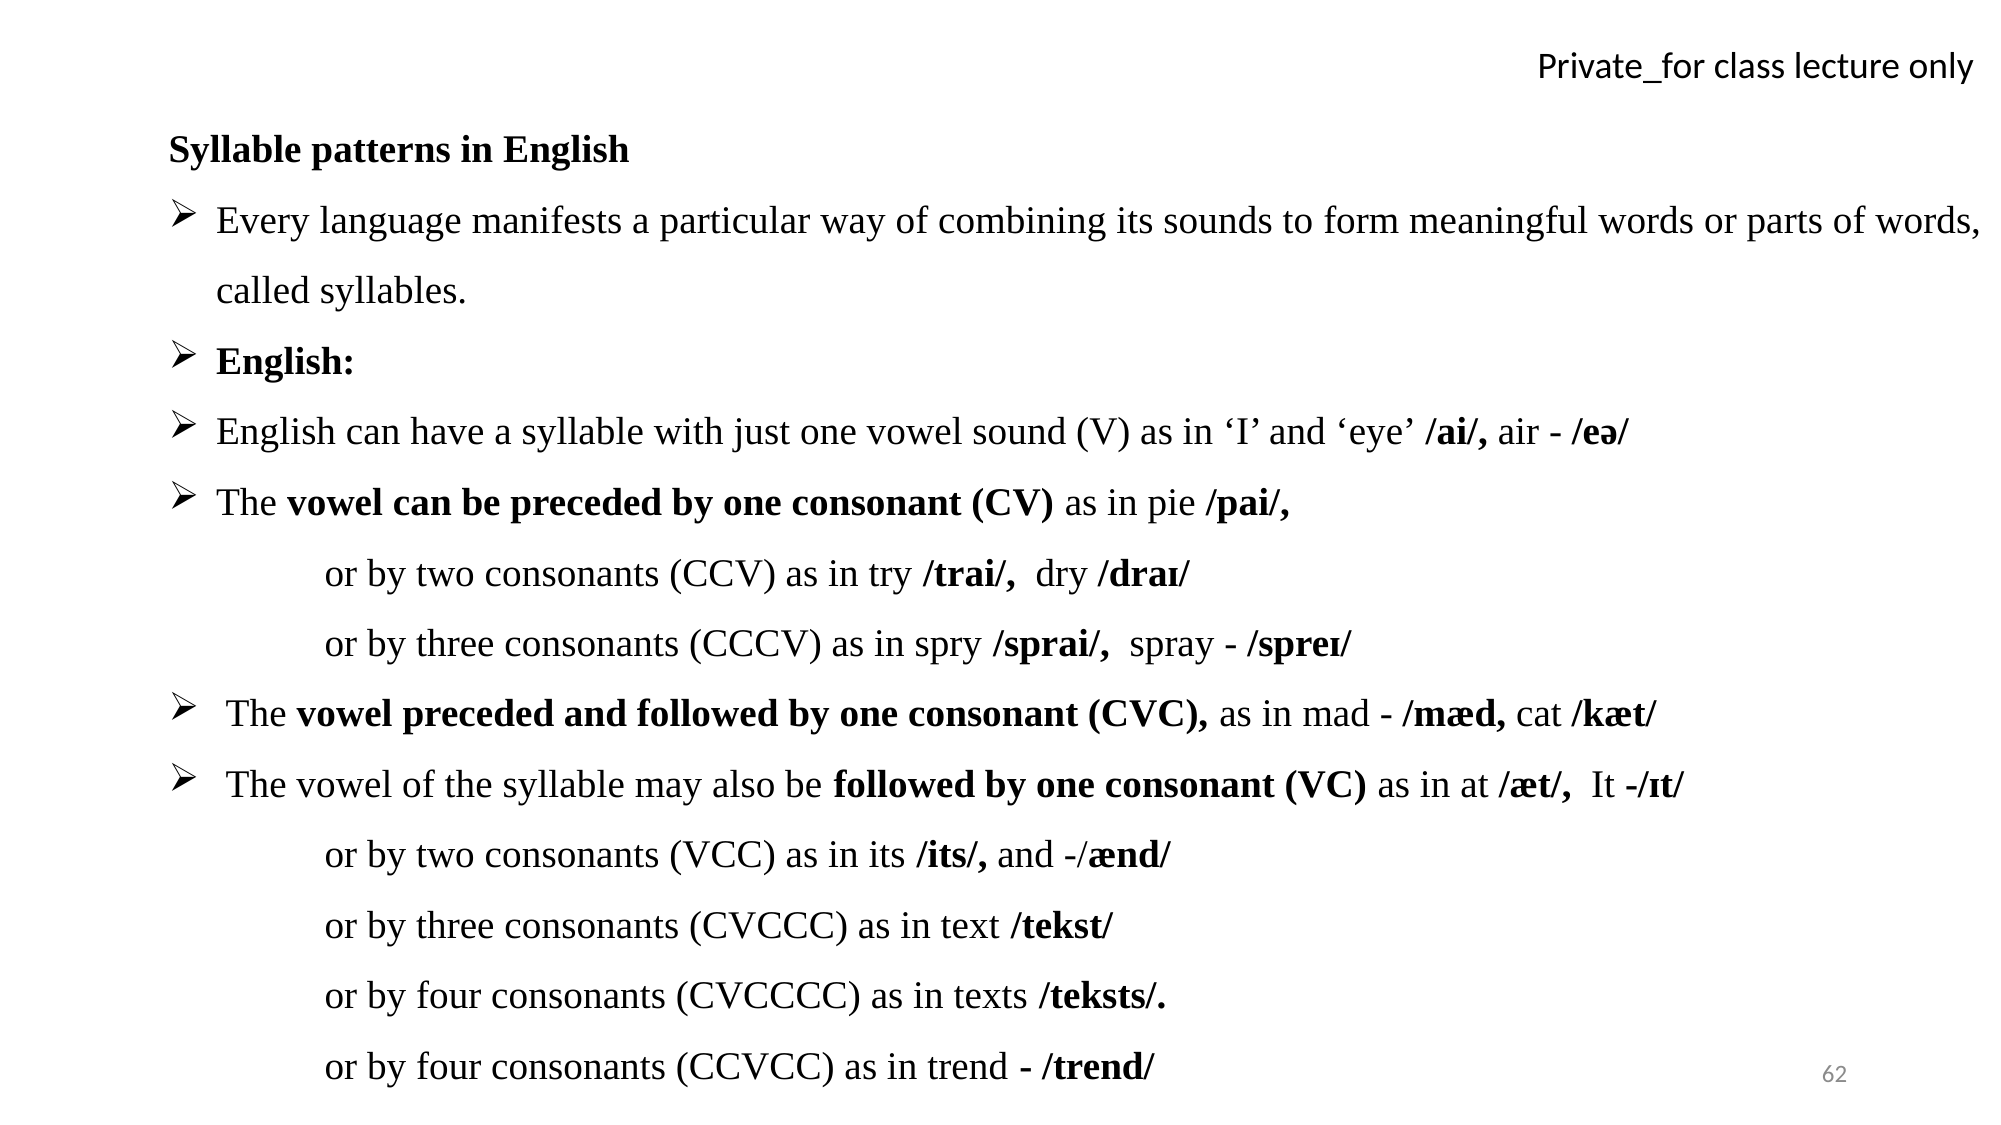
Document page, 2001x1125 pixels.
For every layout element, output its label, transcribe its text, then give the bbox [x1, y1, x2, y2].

subtitle Syllable patterns in English Every language manifests a particular way of combining its sounds to form meaningful words or parts of words, called syllables. English: English can have a syllable with just one vowel sound (V) as in ‘I’ and ‘eye’ /ai/, air - /eə/ The vowel can be preceded by one consonant (CV) as in pie /pai/, or by two consonants (CCV) as in try /trai/, dry /draɪ/ or by three consonants (CCCV) as in spry /sprai/, spray - /spreɪ/ The vowel preceded and followed by one consonant (CVC), as in mad - /mæd, cat /kæt/ The vowel of the syllable may also be followed by one consonant (VC) as in at /æt/, It -/ɪt/ or by two consonants (VCC) as in its /its/, and -/ænd/ or by three consonants (CVCCC) as in text /tekst/ or by four consonants (CVCCCC) as in texts /teksts/. or by four consonants (CCVCC) as in trend - /trend/ [153, 92, 2000, 1103]
slide_number 62 [1412, 1042, 1863, 1103]
